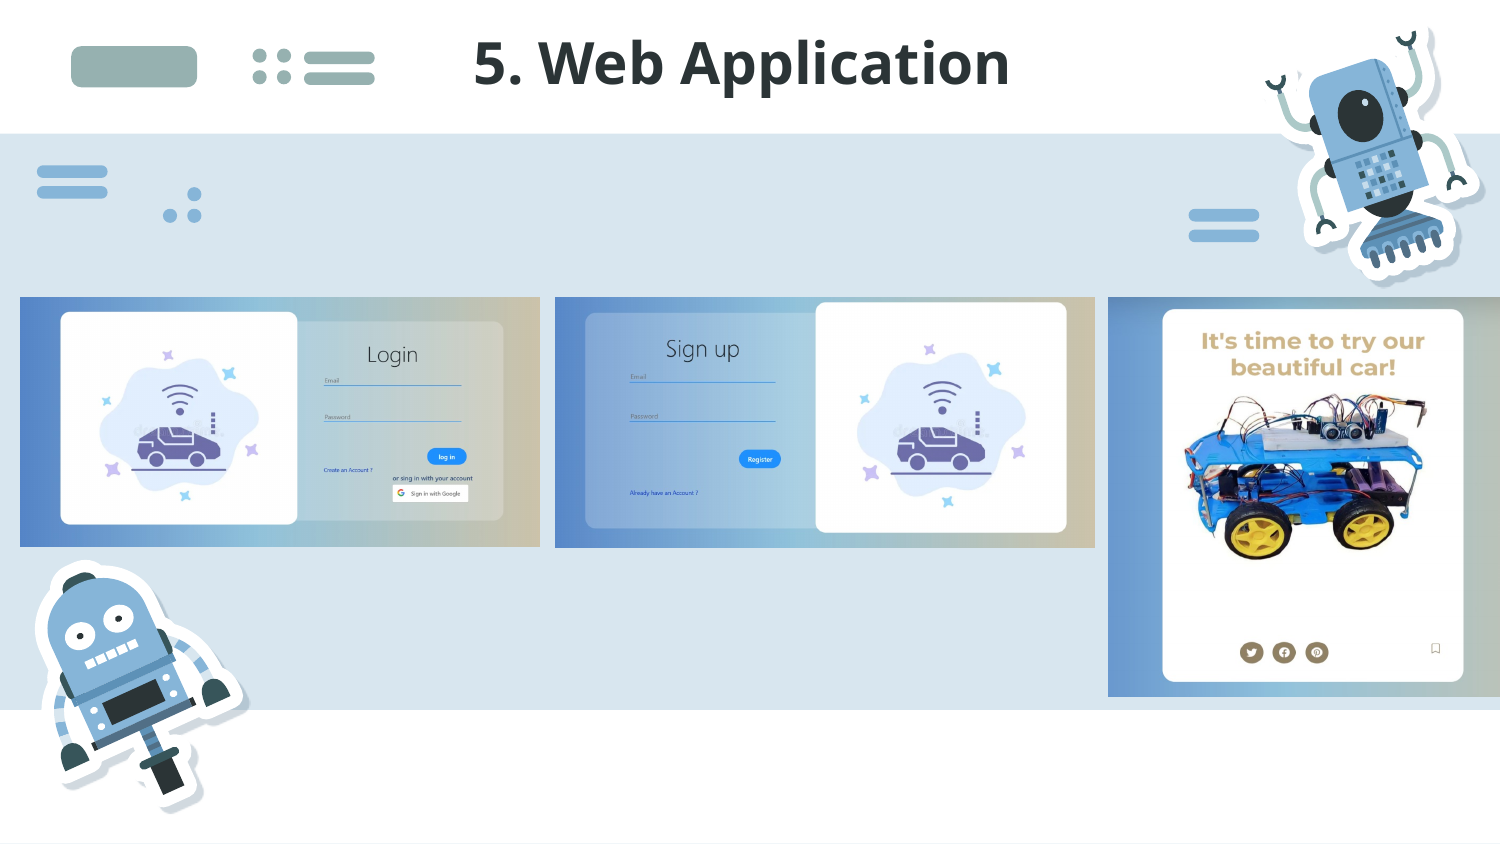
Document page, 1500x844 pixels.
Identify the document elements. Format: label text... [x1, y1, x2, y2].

picture [555, 297, 1096, 548]
title 5. Web Application [110, 11, 1377, 133]
picture [20, 296, 540, 547]
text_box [33, 564, 217, 801]
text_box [1294, 50, 1455, 264]
picture [1108, 297, 1500, 698]
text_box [162, 186, 202, 224]
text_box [1188, 208, 1260, 243]
